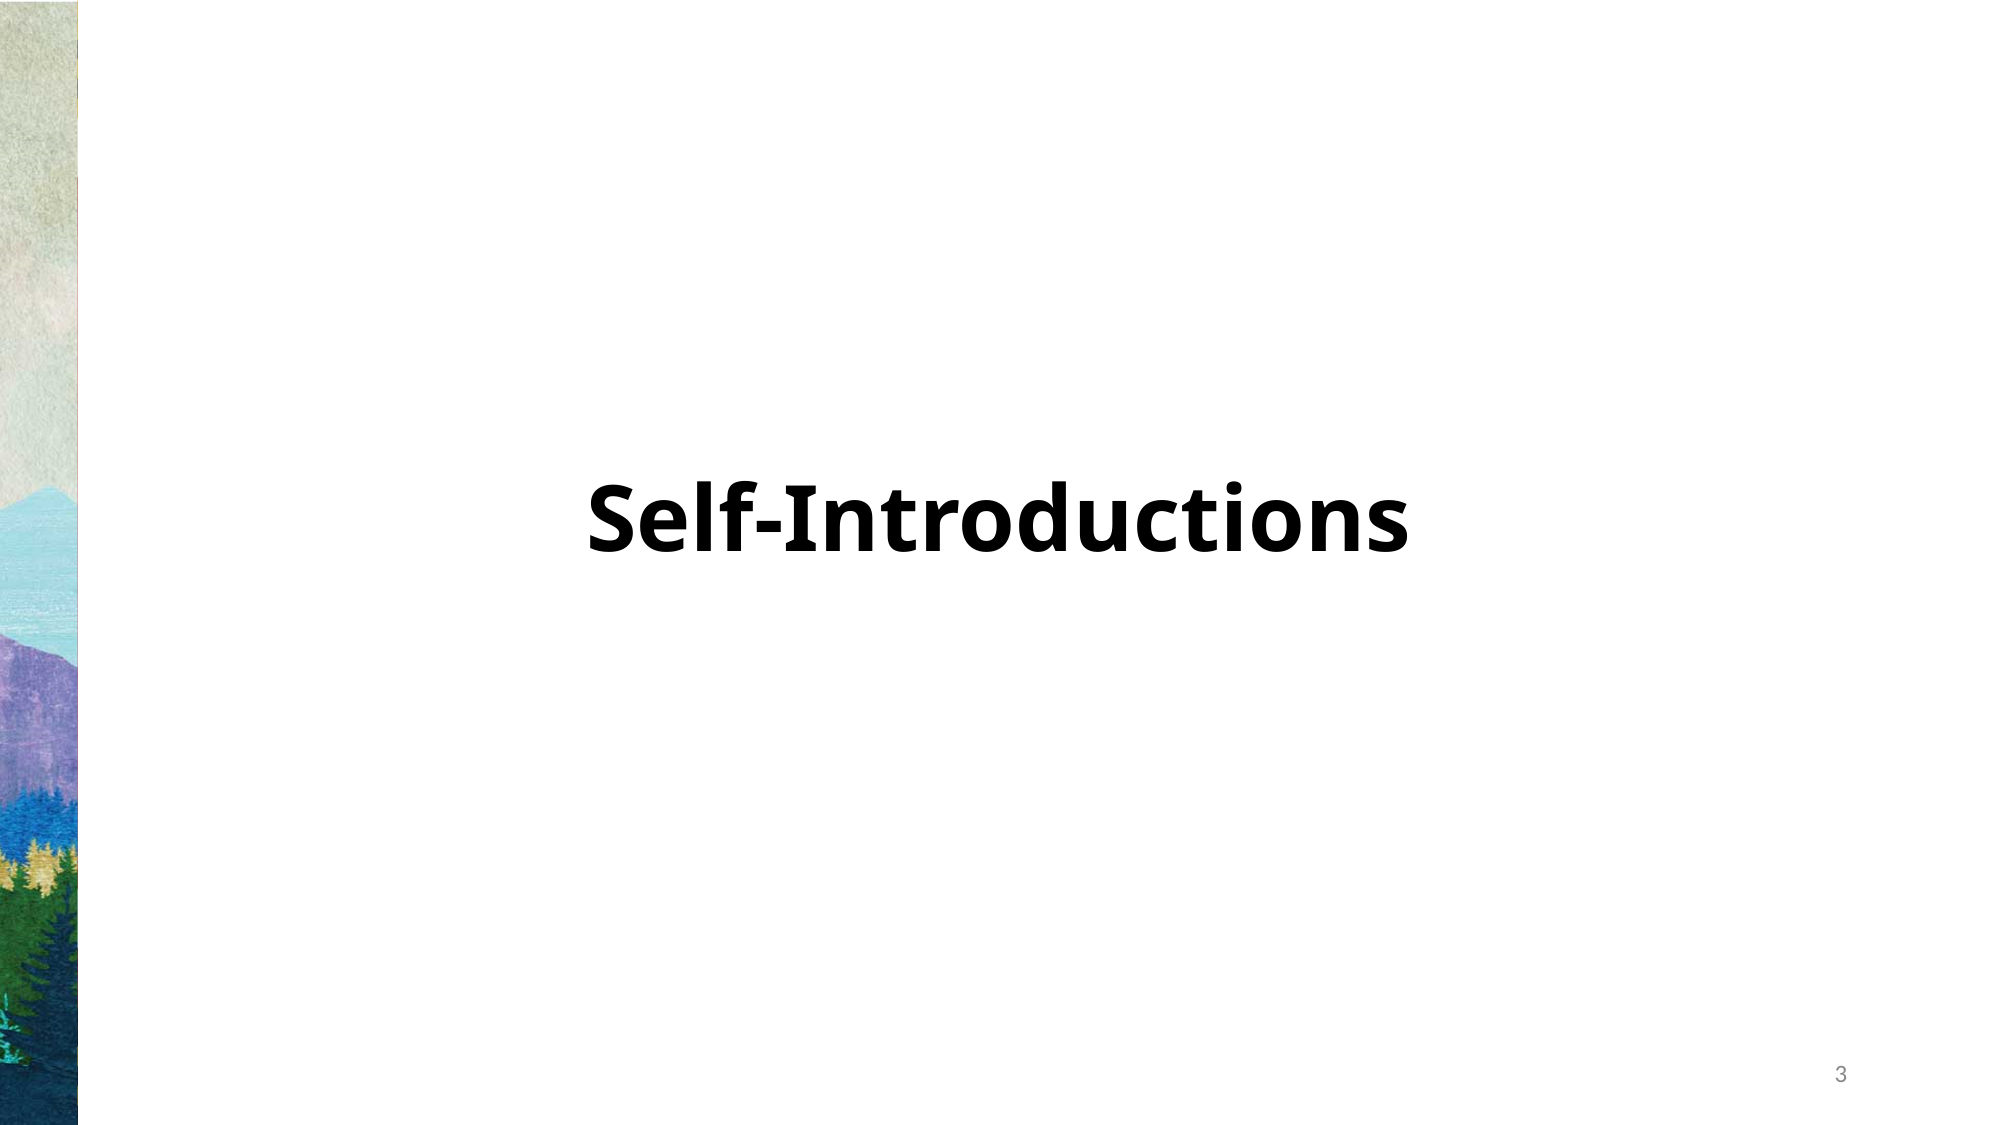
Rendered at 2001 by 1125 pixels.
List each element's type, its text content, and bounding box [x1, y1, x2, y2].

picture [0, 0, 78, 1125]
title Self-Introductions [136, 280, 1862, 749]
